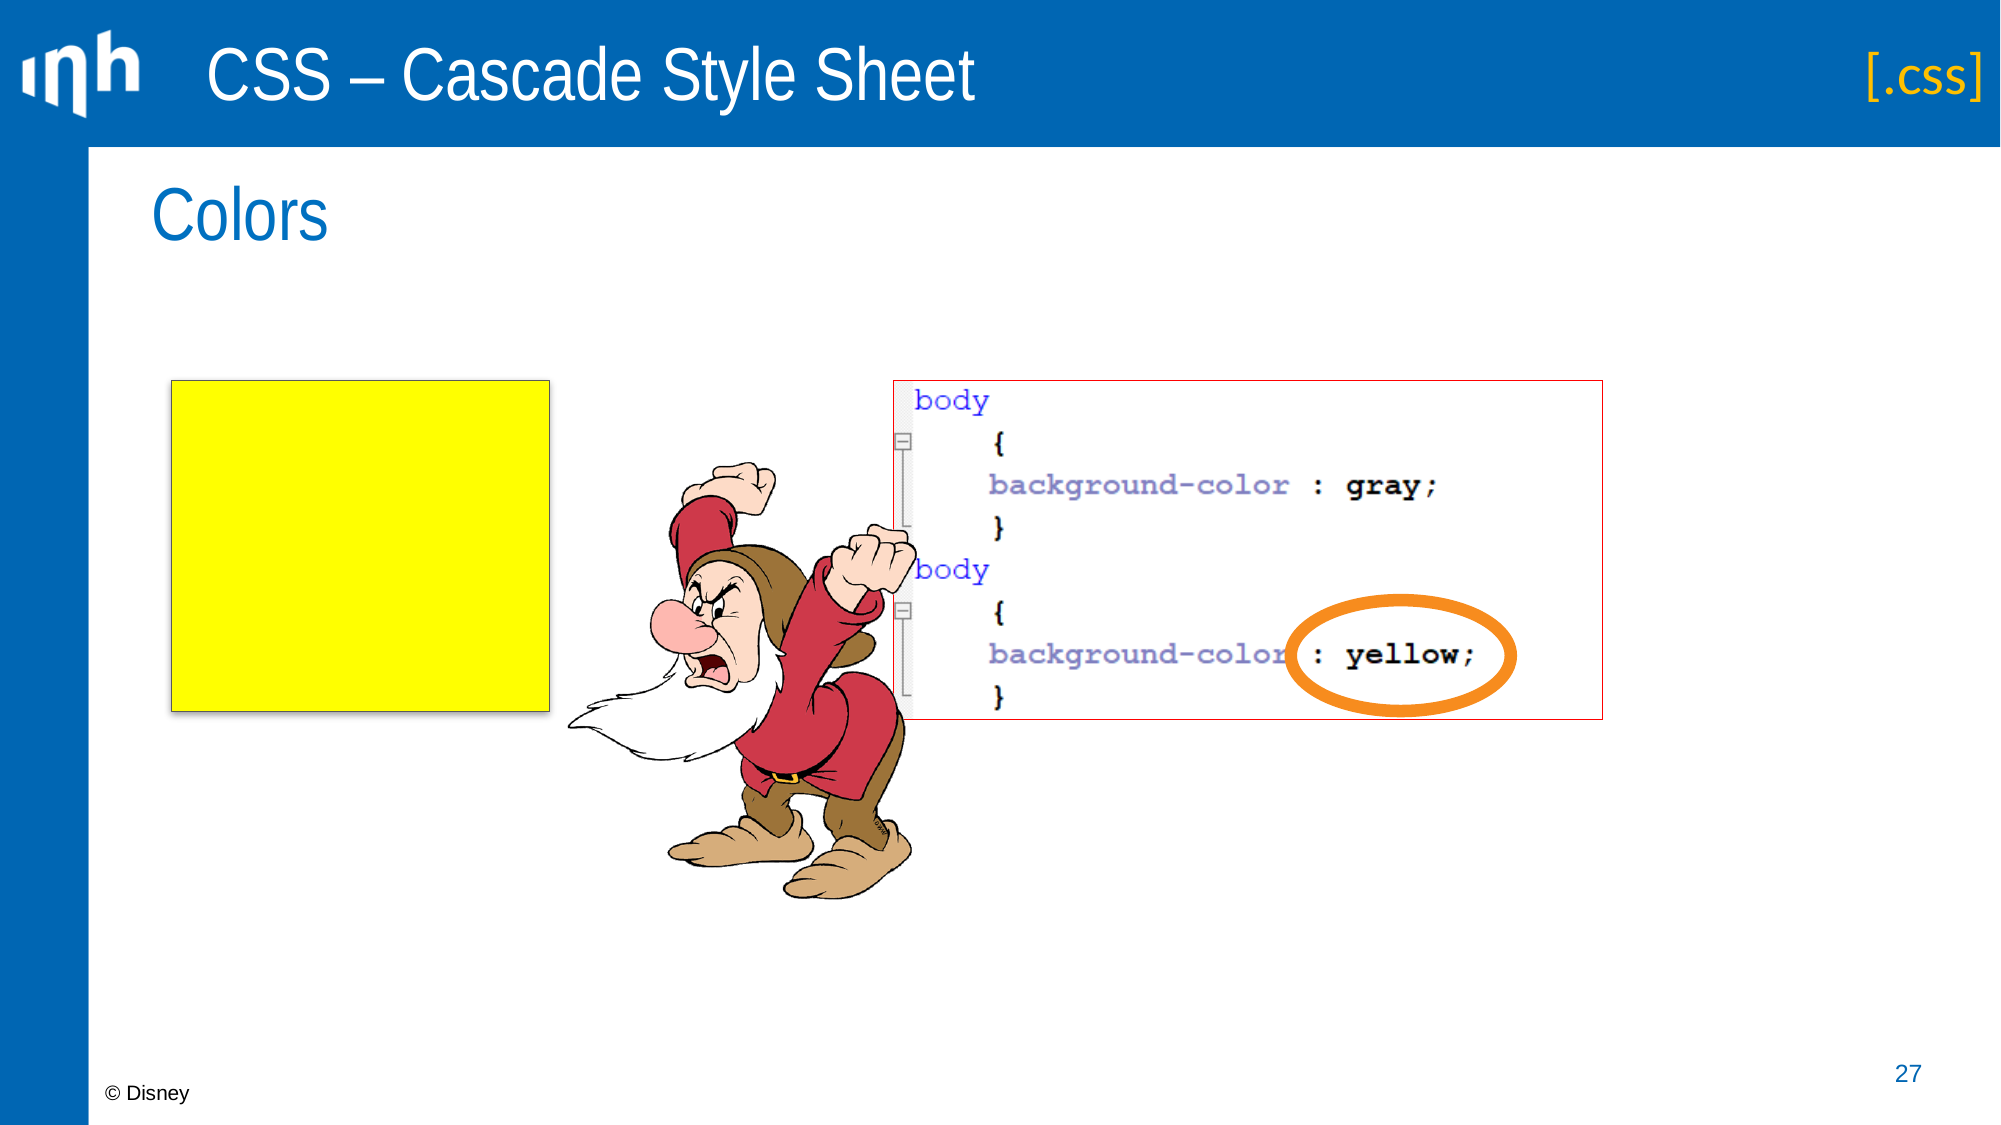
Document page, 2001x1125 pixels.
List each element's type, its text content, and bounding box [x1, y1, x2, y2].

text_box © Disney [90, 1072, 205, 1113]
picture [0, 0, 2001, 1125]
text_box CSS – Cascade Style Sheet [191, 18, 1691, 125]
text_box Colors [136, 157, 1636, 264]
text_box 27 [1782, 1042, 1938, 1103]
text_box [171, 380, 550, 712]
text_box [.css] [1755, 28, 2000, 114]
